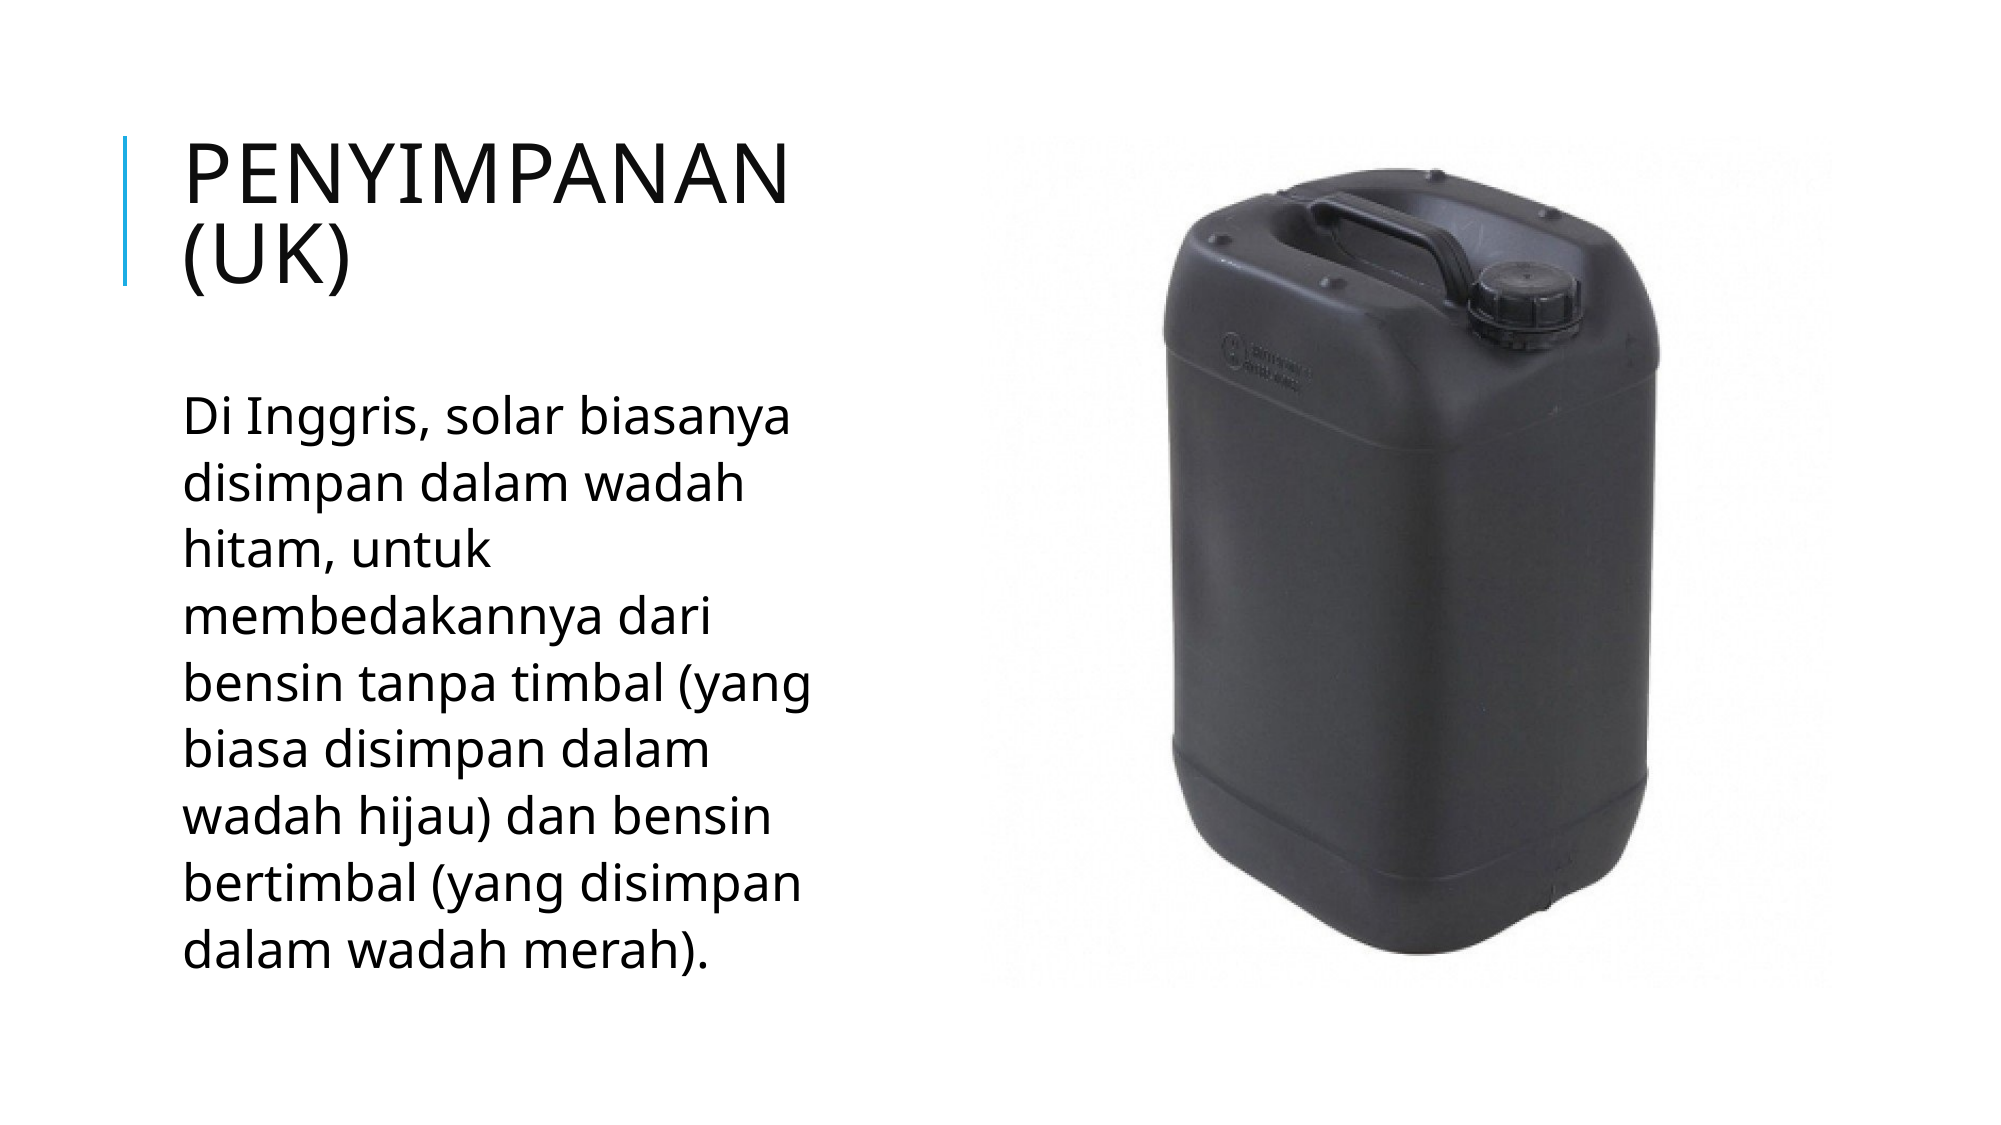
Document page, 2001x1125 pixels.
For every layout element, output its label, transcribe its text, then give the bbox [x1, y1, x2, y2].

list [981, 136, 1833, 988]
title PENYIMPANAN (UK) [168, 77, 888, 363]
list Di Inggris, solar biasanya disimpan dalam wadah hitam, untuk membedakannya dari bensin tanpa timbal (yang biasa disimpan dalam wadah hijau) dan bensin bertimbal (yang disimpan dalam wadah merah). [168, 370, 888, 988]
